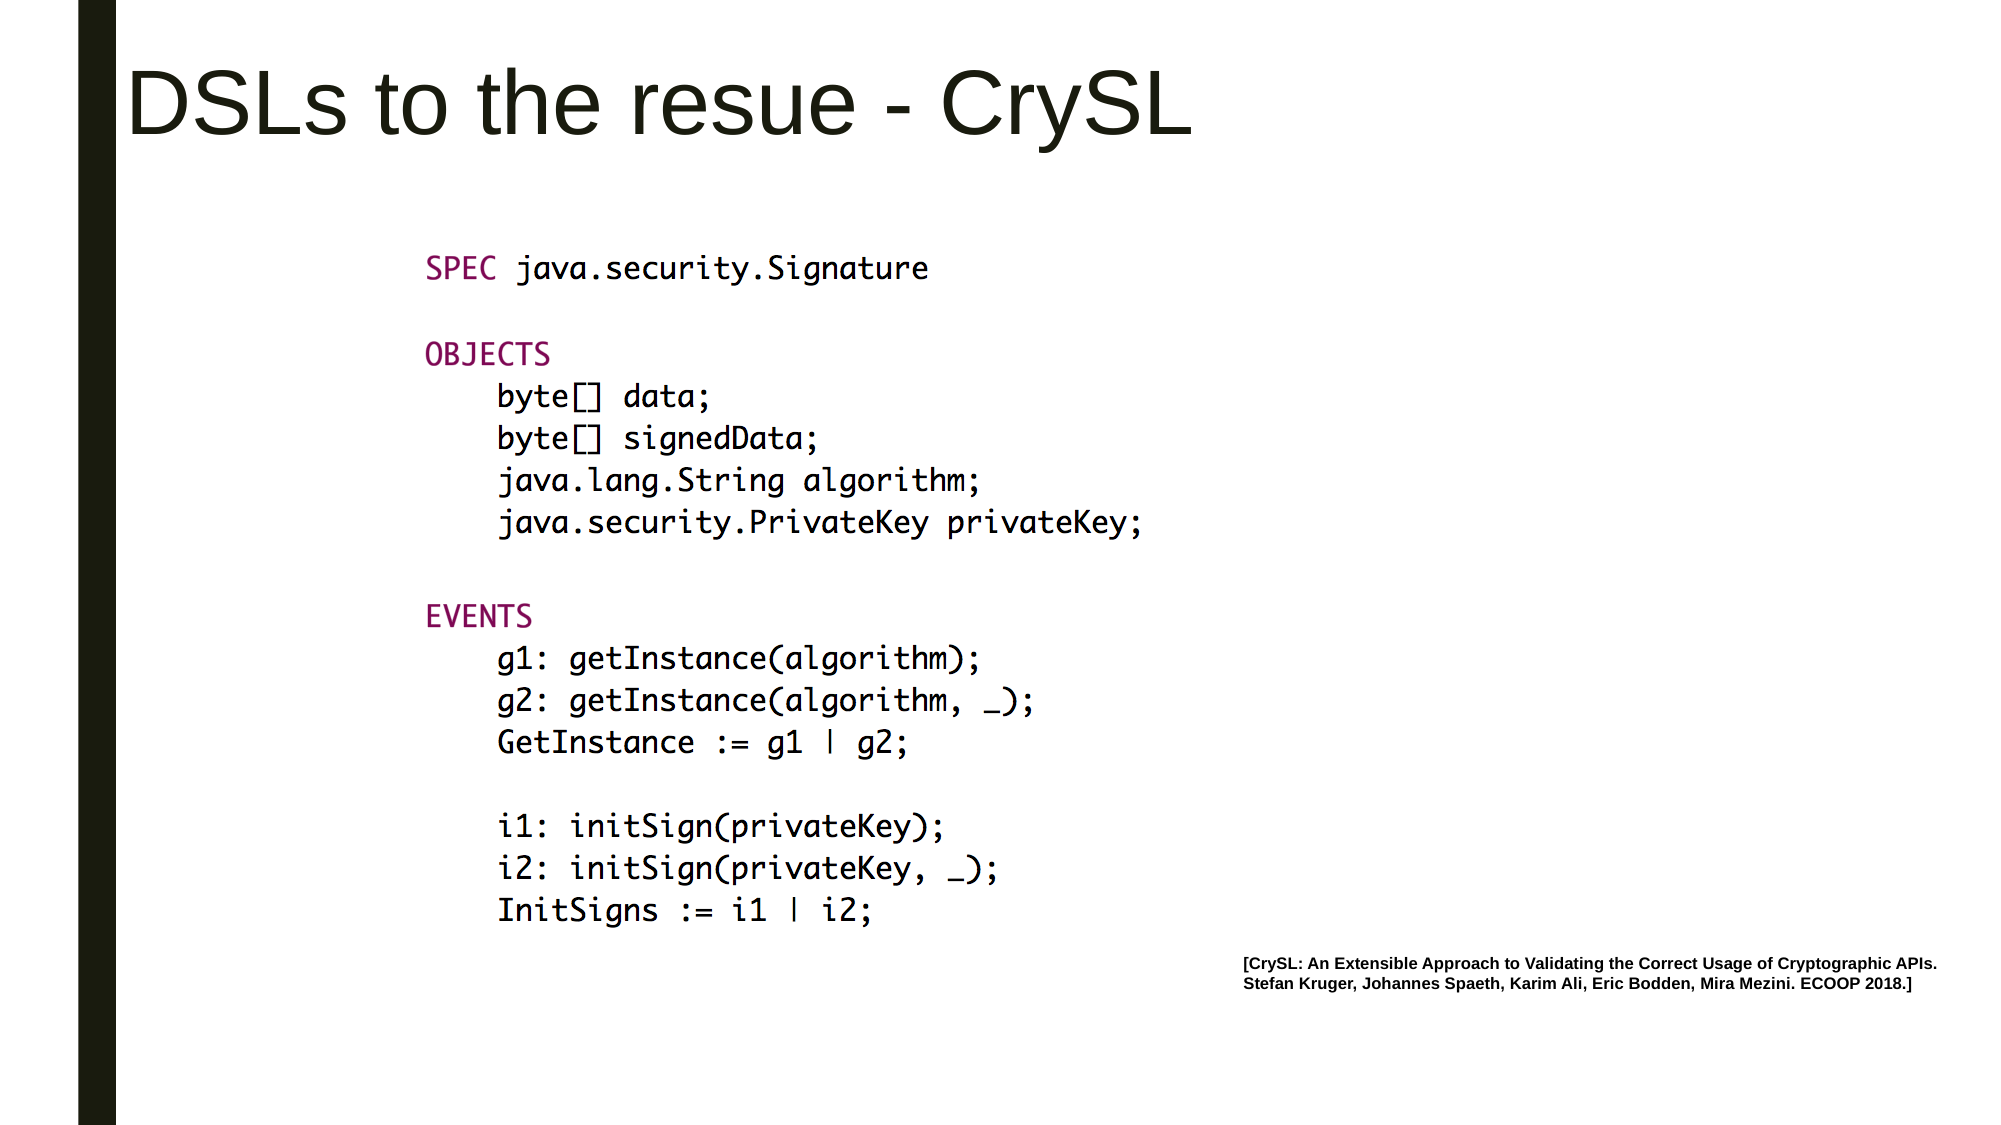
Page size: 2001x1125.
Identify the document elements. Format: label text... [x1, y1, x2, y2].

title DSLs to the resue - CrySL [110, 49, 2000, 255]
picture [420, 233, 1102, 289]
picture [420, 333, 1196, 559]
text_box [CrySL: An Extensible Approach to Validating the Correct Usage of Cryptographic APIs. Stefan Kruger, Johannes Spaeth, Karim Ali, Eric Bodden, Mira Mezini. ECOOP 2018.] [1228, 945, 2000, 1001]
picture [420, 562, 1102, 947]
